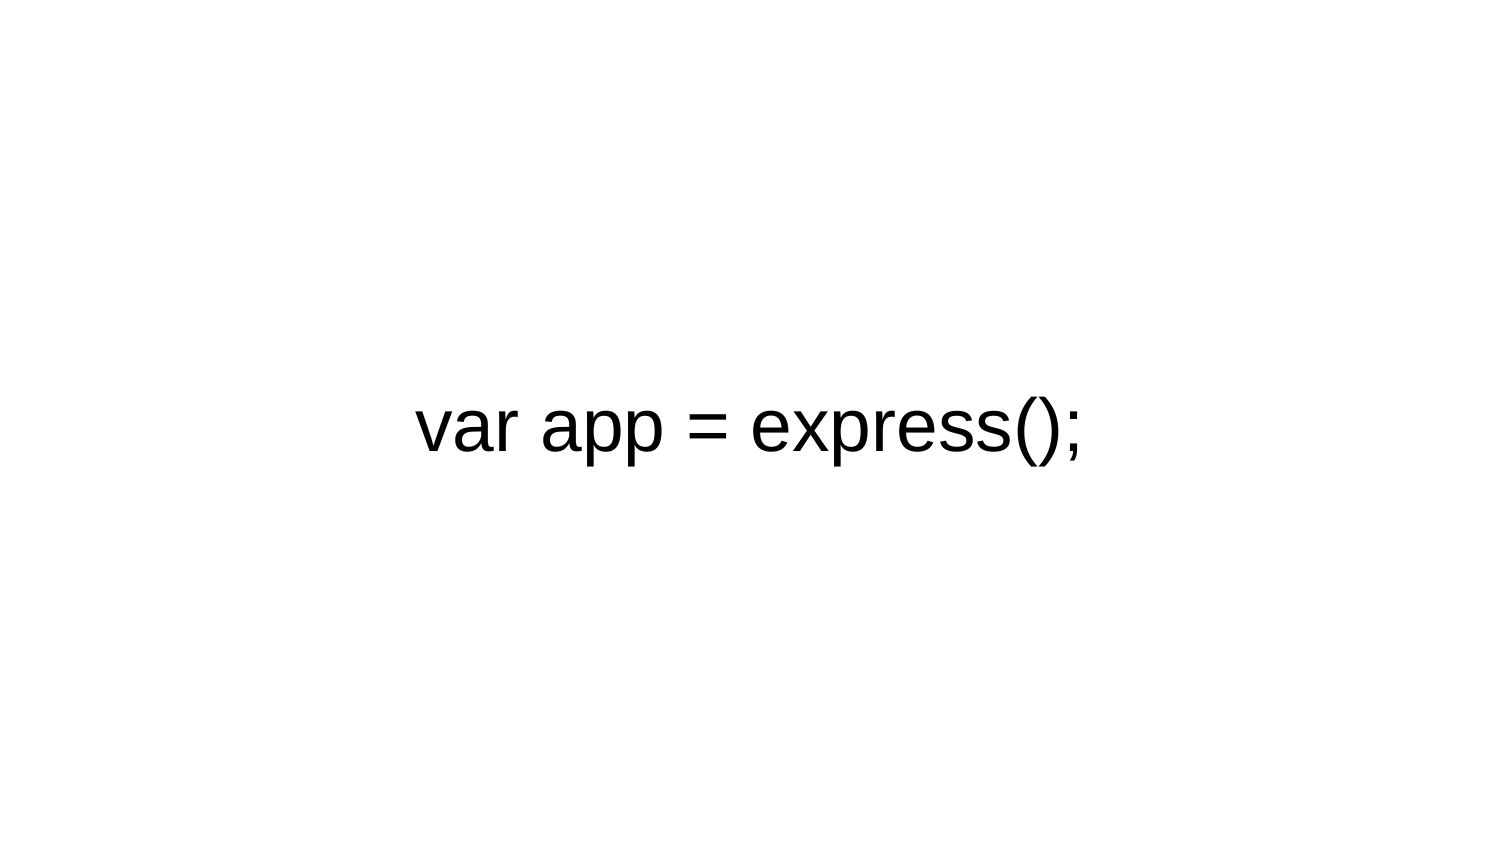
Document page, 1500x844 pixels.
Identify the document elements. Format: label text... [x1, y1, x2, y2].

title var app = express(); [51, 352, 1449, 491]
